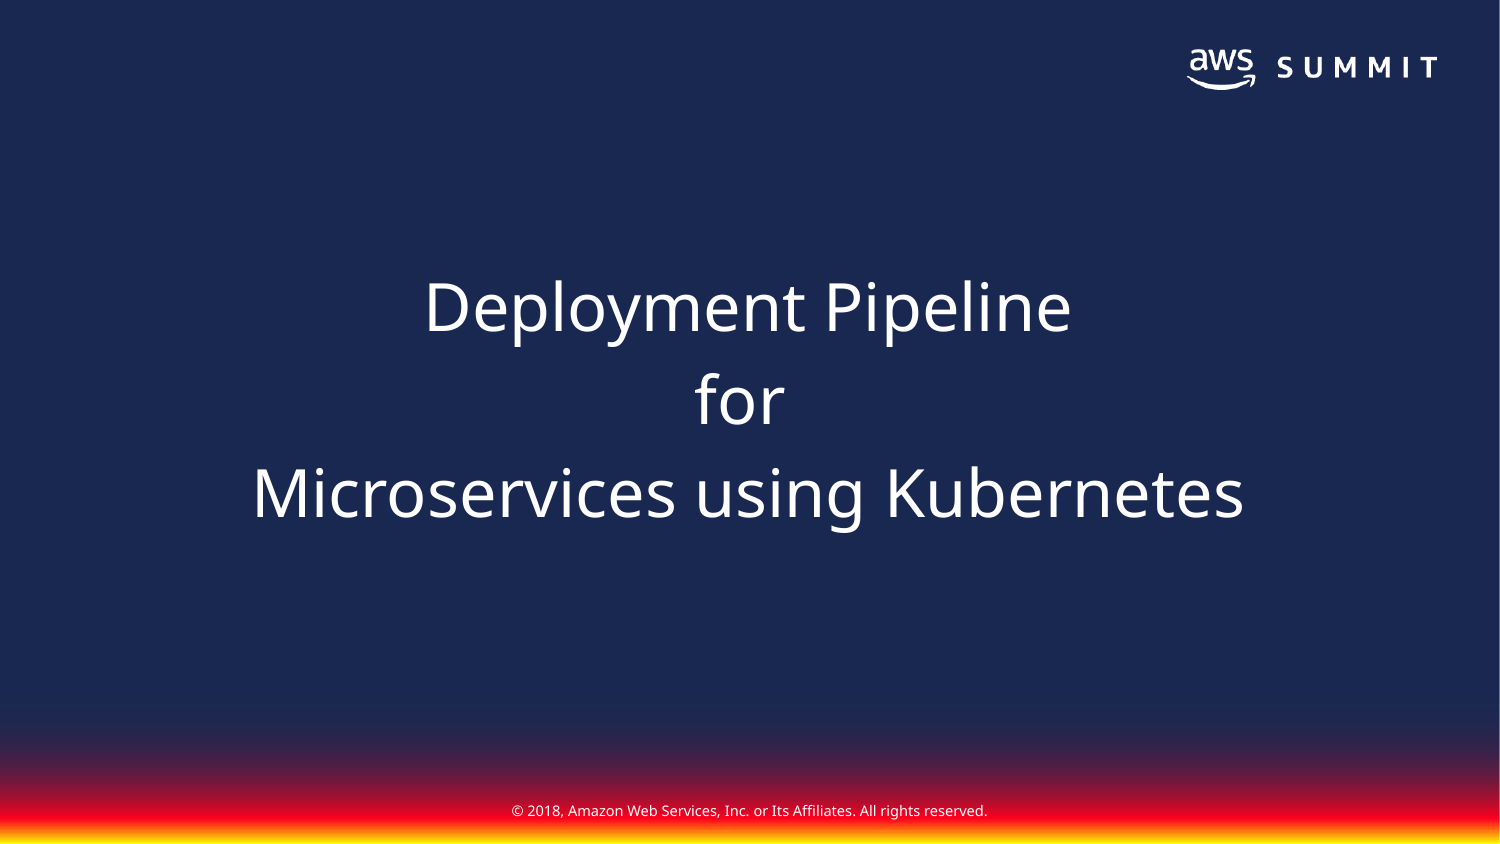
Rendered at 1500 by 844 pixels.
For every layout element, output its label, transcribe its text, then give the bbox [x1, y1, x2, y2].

list Deployment Pipeline for Microservices using Kubernetes [149, 239, 1349, 557]
picture [0, 0, 1500, 844]
